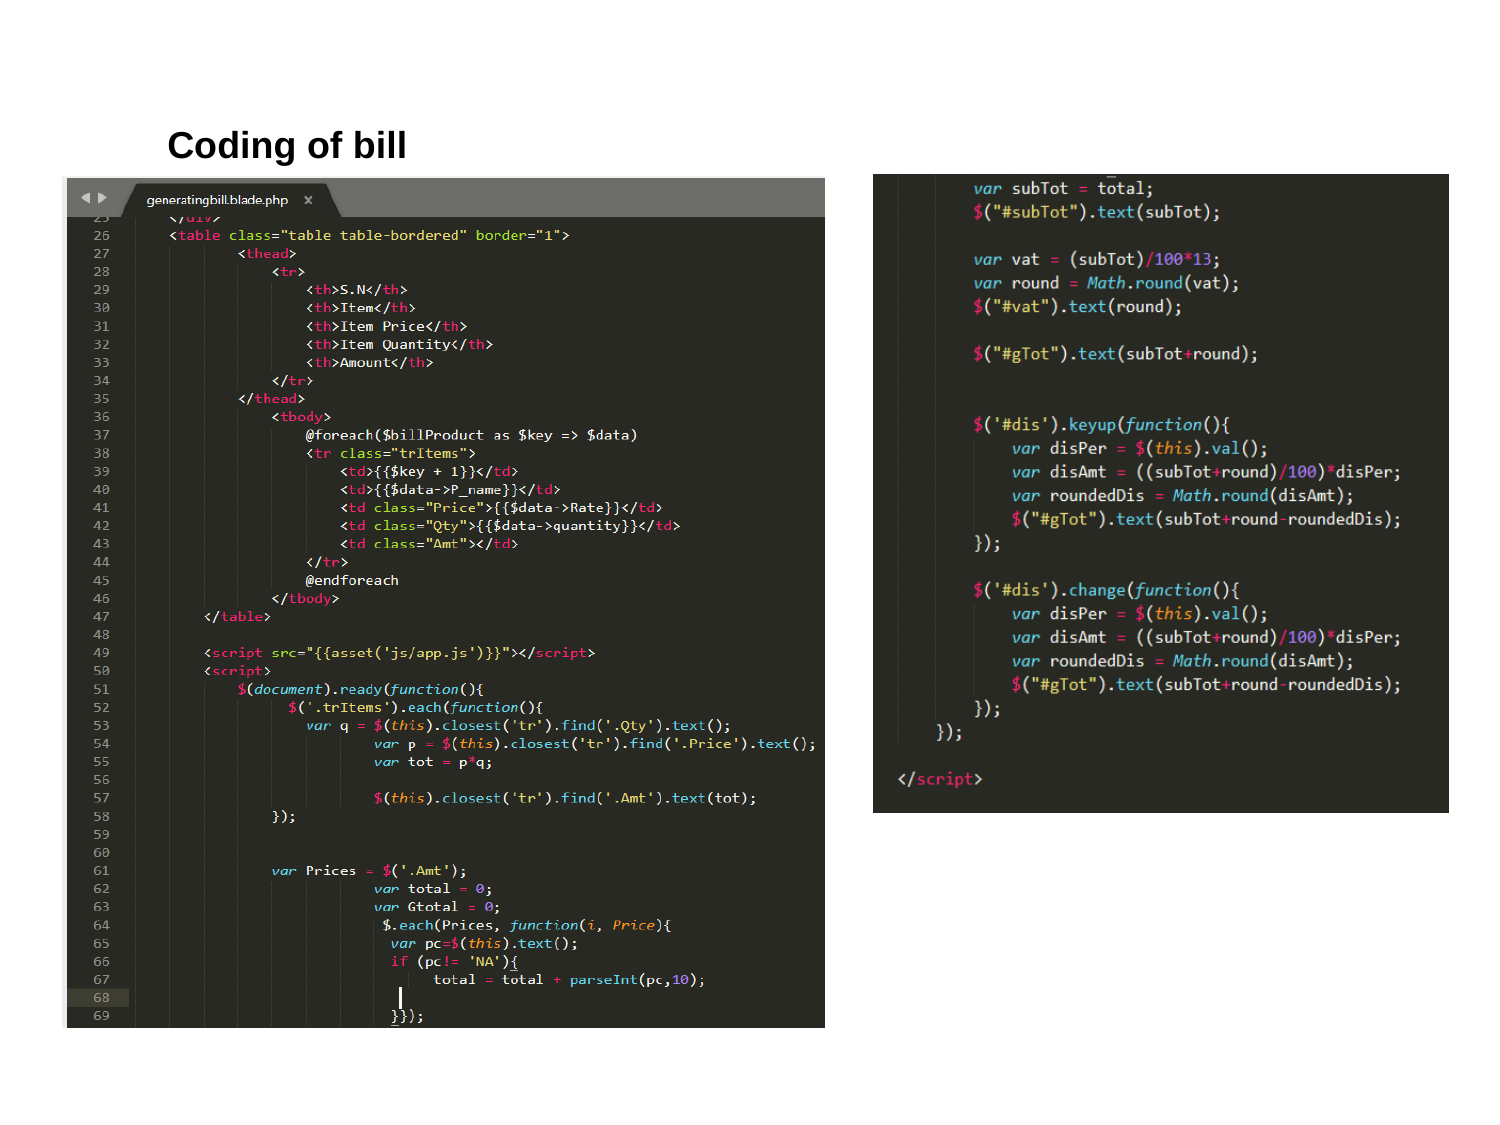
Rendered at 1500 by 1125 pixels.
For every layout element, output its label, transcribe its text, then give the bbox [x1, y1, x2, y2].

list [62, 174, 826, 1028]
title Coding of bill [37, 99, 538, 188]
picture [873, 174, 1449, 813]
